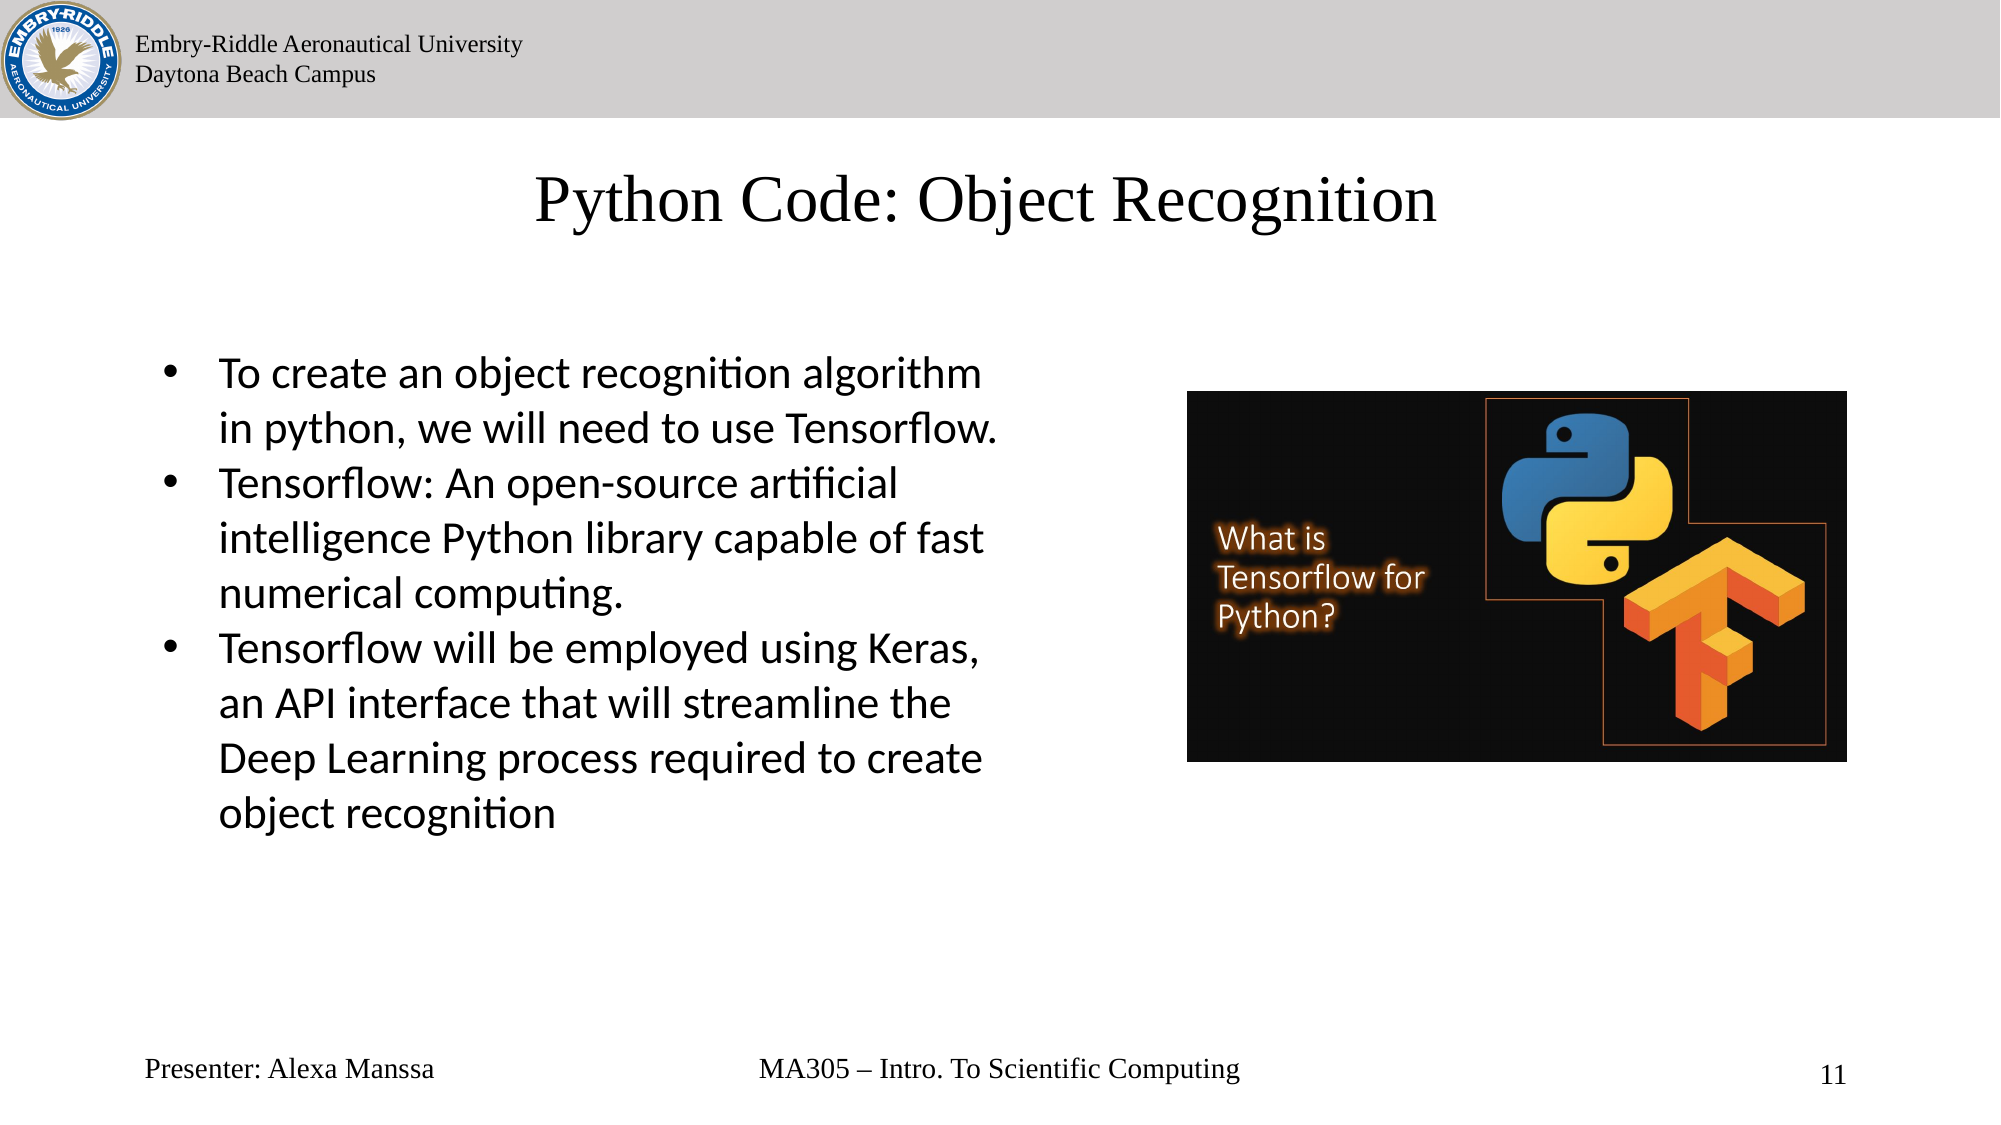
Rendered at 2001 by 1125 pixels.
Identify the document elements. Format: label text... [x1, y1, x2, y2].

text_box Presenter: Alexa Manssa [129, 1042, 580, 1093]
picture [1187, 391, 1847, 762]
picture [0, 0, 122, 122]
text_box Python Code: Object Recognition [10, 146, 1965, 242]
slide_number 11 [1412, 1042, 1863, 1103]
text_box [122, 0, 2000, 118]
text_box MA305 – Intro. To Scientific Computing [740, 1042, 1260, 1093]
text_box Embry-Riddle Aeronautical University Daytona Beach Campus [122, 20, 571, 96]
text_box To create an object recognition algorithm in python, we will need to use Tensorflow. Tensorflow: An open-source artificial intelligence Python library capable of fast numerical computing. Tensorflow will be employed using Keras, an API interface that will streamline the Deep Learning process required to create object recognition [147, 335, 1021, 956]
